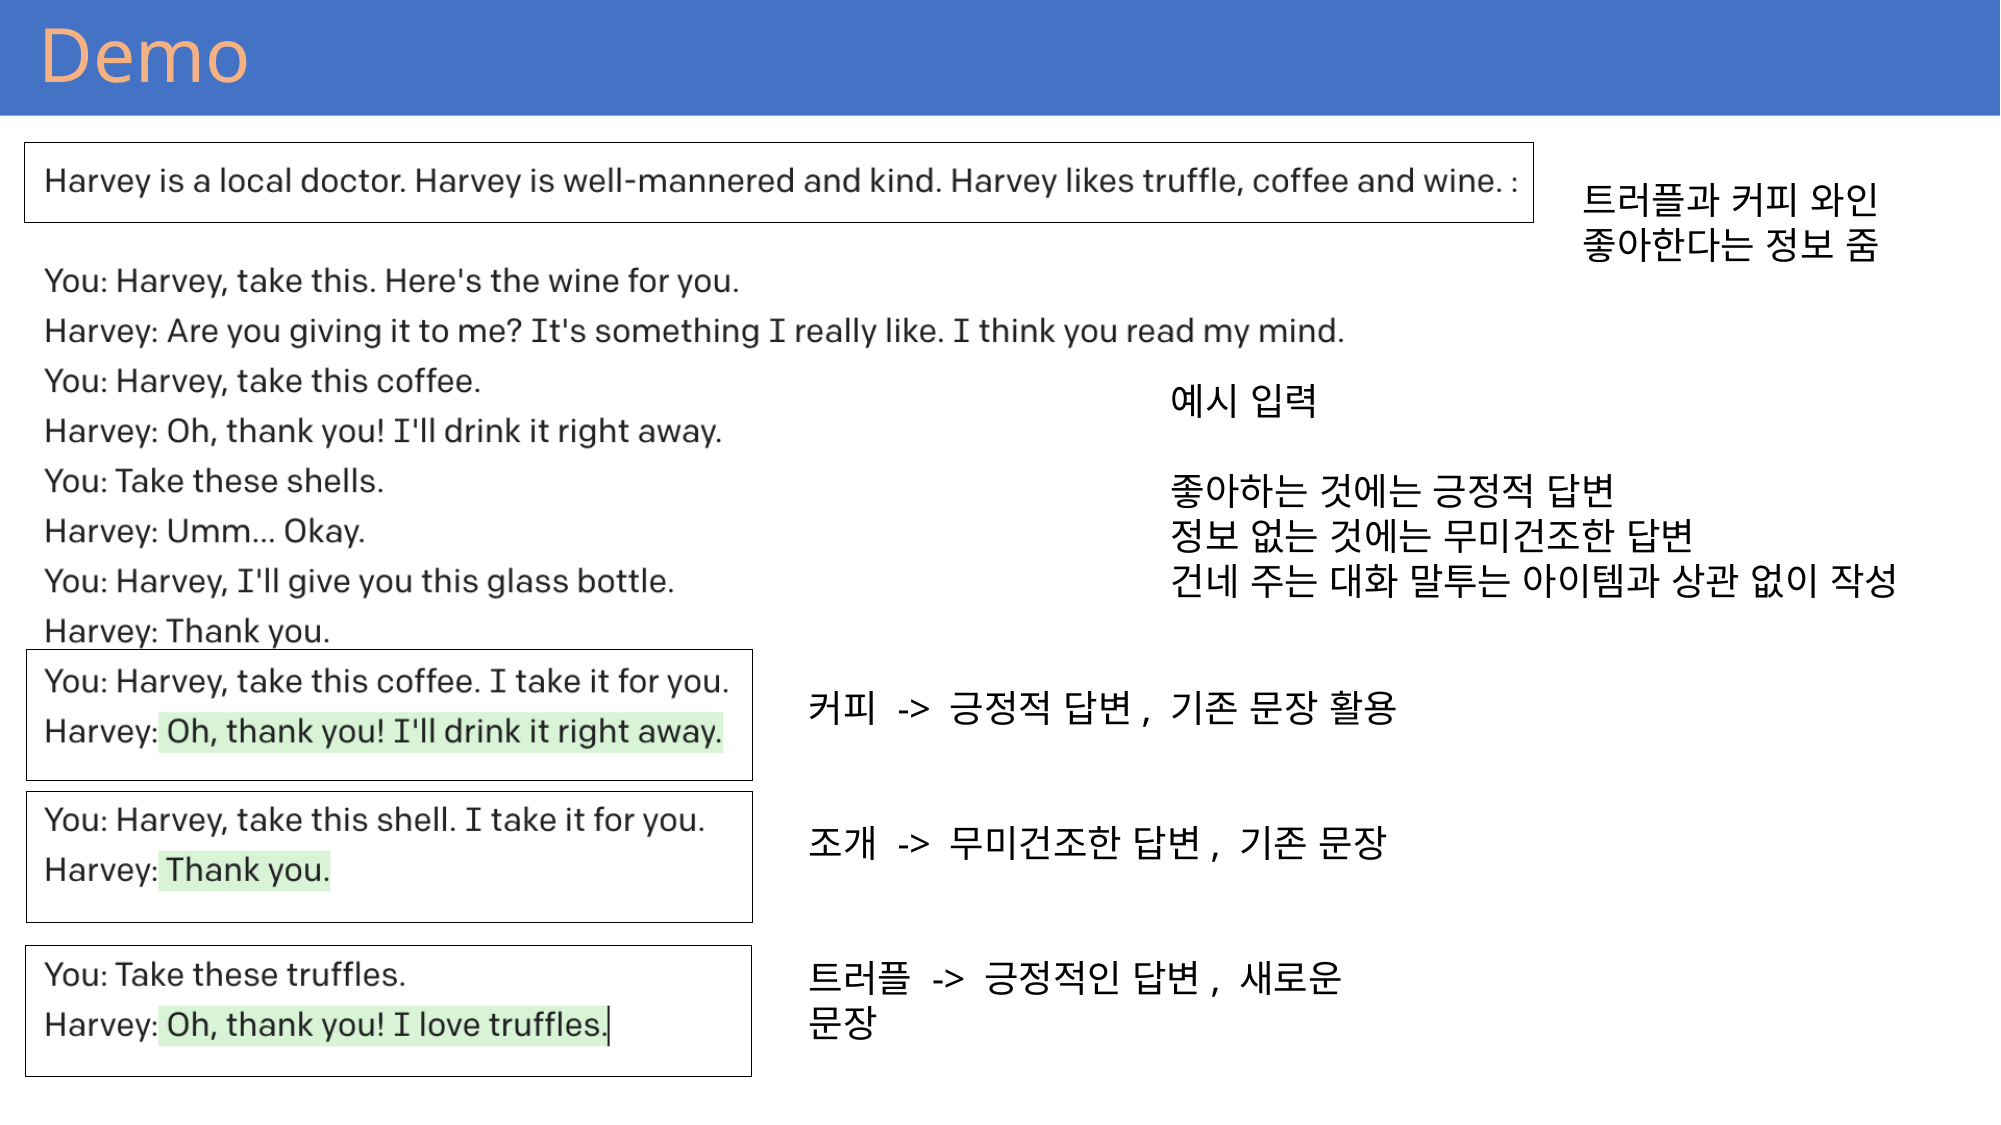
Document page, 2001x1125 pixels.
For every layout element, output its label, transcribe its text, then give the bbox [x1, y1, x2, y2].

text_box [0, 0, 2000, 117]
text_box 트러플과 커피 와인 좋아한다는 정보 줌 [1568, 169, 2000, 275]
text_box Demo [23, 0, 700, 105]
text_box [23, 142, 1535, 223]
picture [24, 145, 1560, 1087]
text_box 예시 입력 좋아하는 것에는 긍정적 답변 정보 없는 것에는 무미건조한 답변 건네 주는 대화 말투는 아이템과 상관 없이 작성 [1560, 370, 2000, 611]
